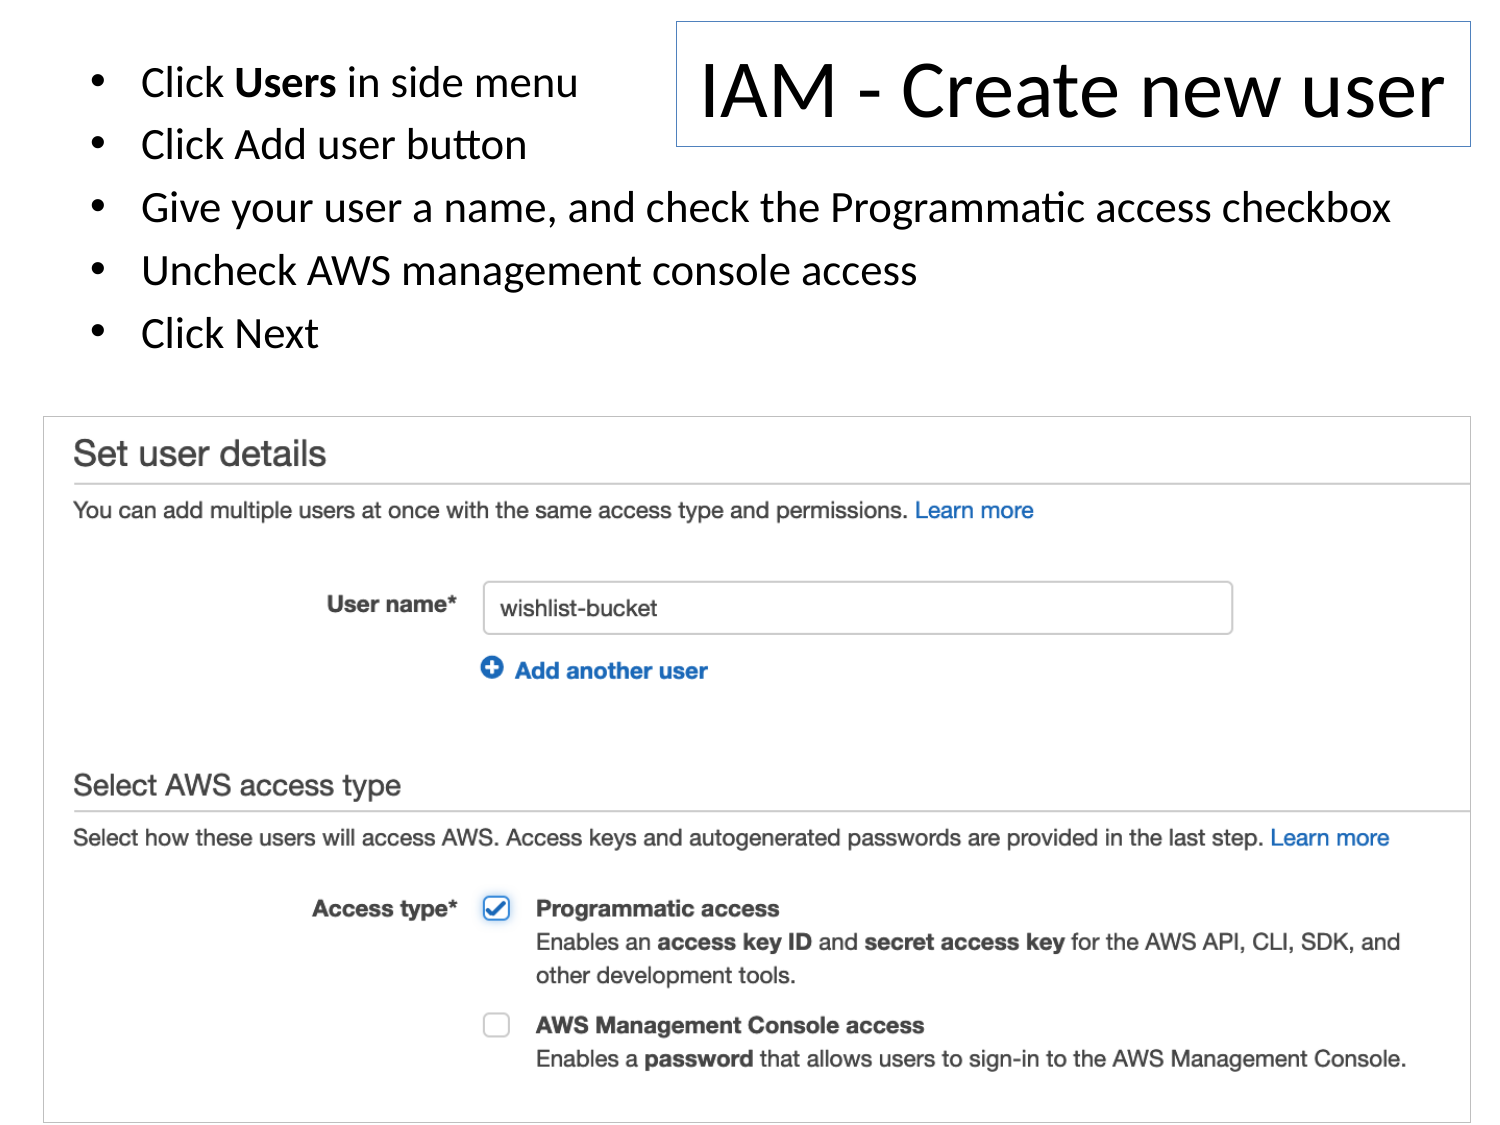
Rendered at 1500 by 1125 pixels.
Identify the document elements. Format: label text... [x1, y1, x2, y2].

title IAM - Create new user [676, 21, 1471, 147]
list Click Users in side menu Click Add user button Give your user a name, and check the Programmatic access checkbox Uncheck AWS management console access Click Next [75, 45, 1425, 414]
picture [43, 416, 1471, 1123]
